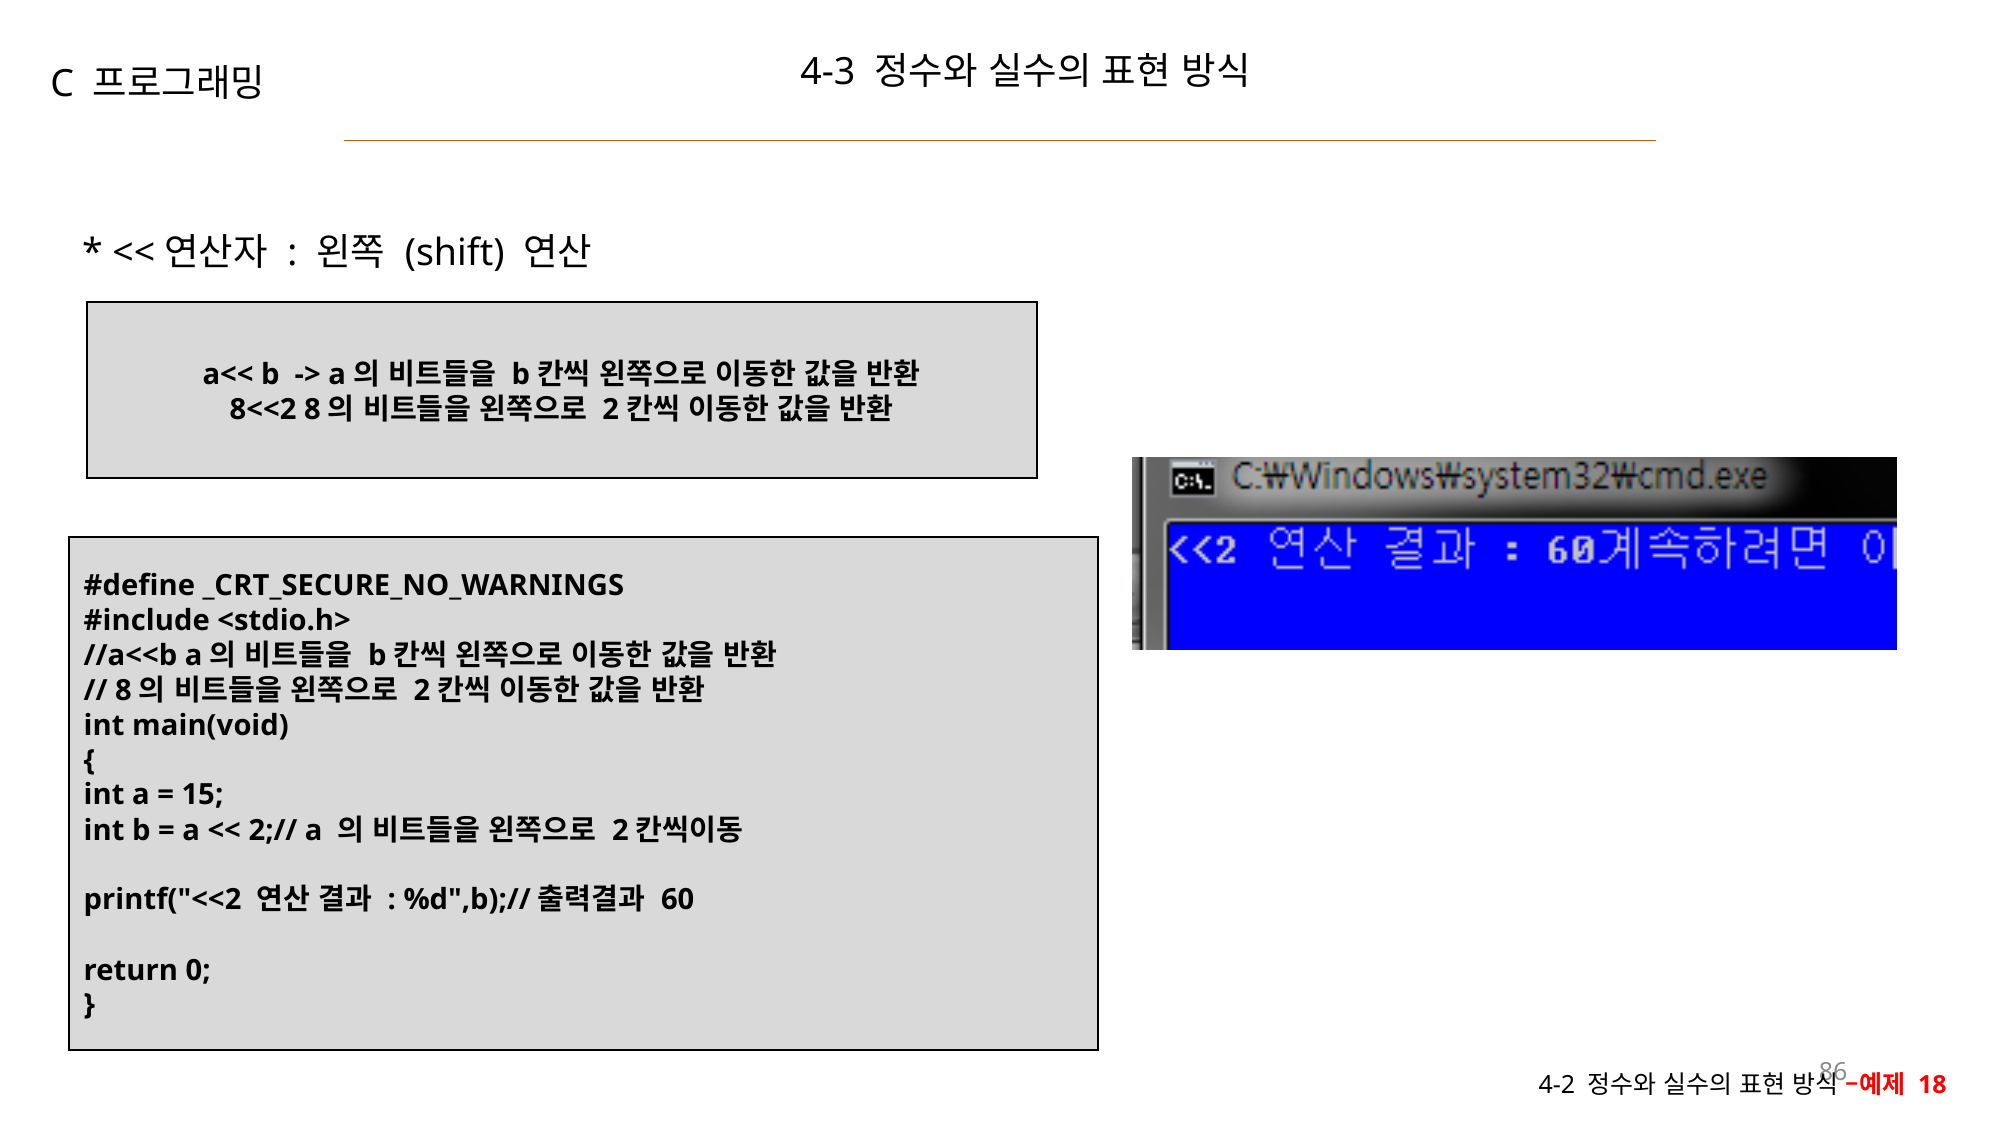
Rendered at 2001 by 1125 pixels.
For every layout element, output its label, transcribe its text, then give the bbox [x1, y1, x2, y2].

text_box #define _CRT_SECURE_NO_WARNINGS #include <stdio.h> //a<<b a의 비트들을 b칸씩 왼쪽으로 이동한 값을 반환 // 8의 비트들을 왼쪽으로 2칸씩 이동한 값을 반환 int main(void) { int a = 15; int b = a << 2;// a 의 비트들을 왼쪽으로 2칸씩이동 printf("<<2 연산 결과 : %d",b);//출력결과 60 return 0; } [68, 536, 1099, 1051]
text_box 4-2 정수와 실수의 표현 방식 –예제 18 [1285, 1060, 1962, 1106]
picture [1131, 457, 1897, 650]
slide_number 86 [1412, 1042, 1863, 1103]
text_box * <<연산자 : 왼쪽 (shift) 연산 [67, 220, 608, 281]
text_box a<< b -> a의 비트들을 b칸씩 왼쪽으로 이동한 값을 반환 8<<2 8의 비트들을 왼쪽으로 2칸씩 이동한 값을 반환 [86, 301, 1038, 479]
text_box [29, 40, 1656, 141]
